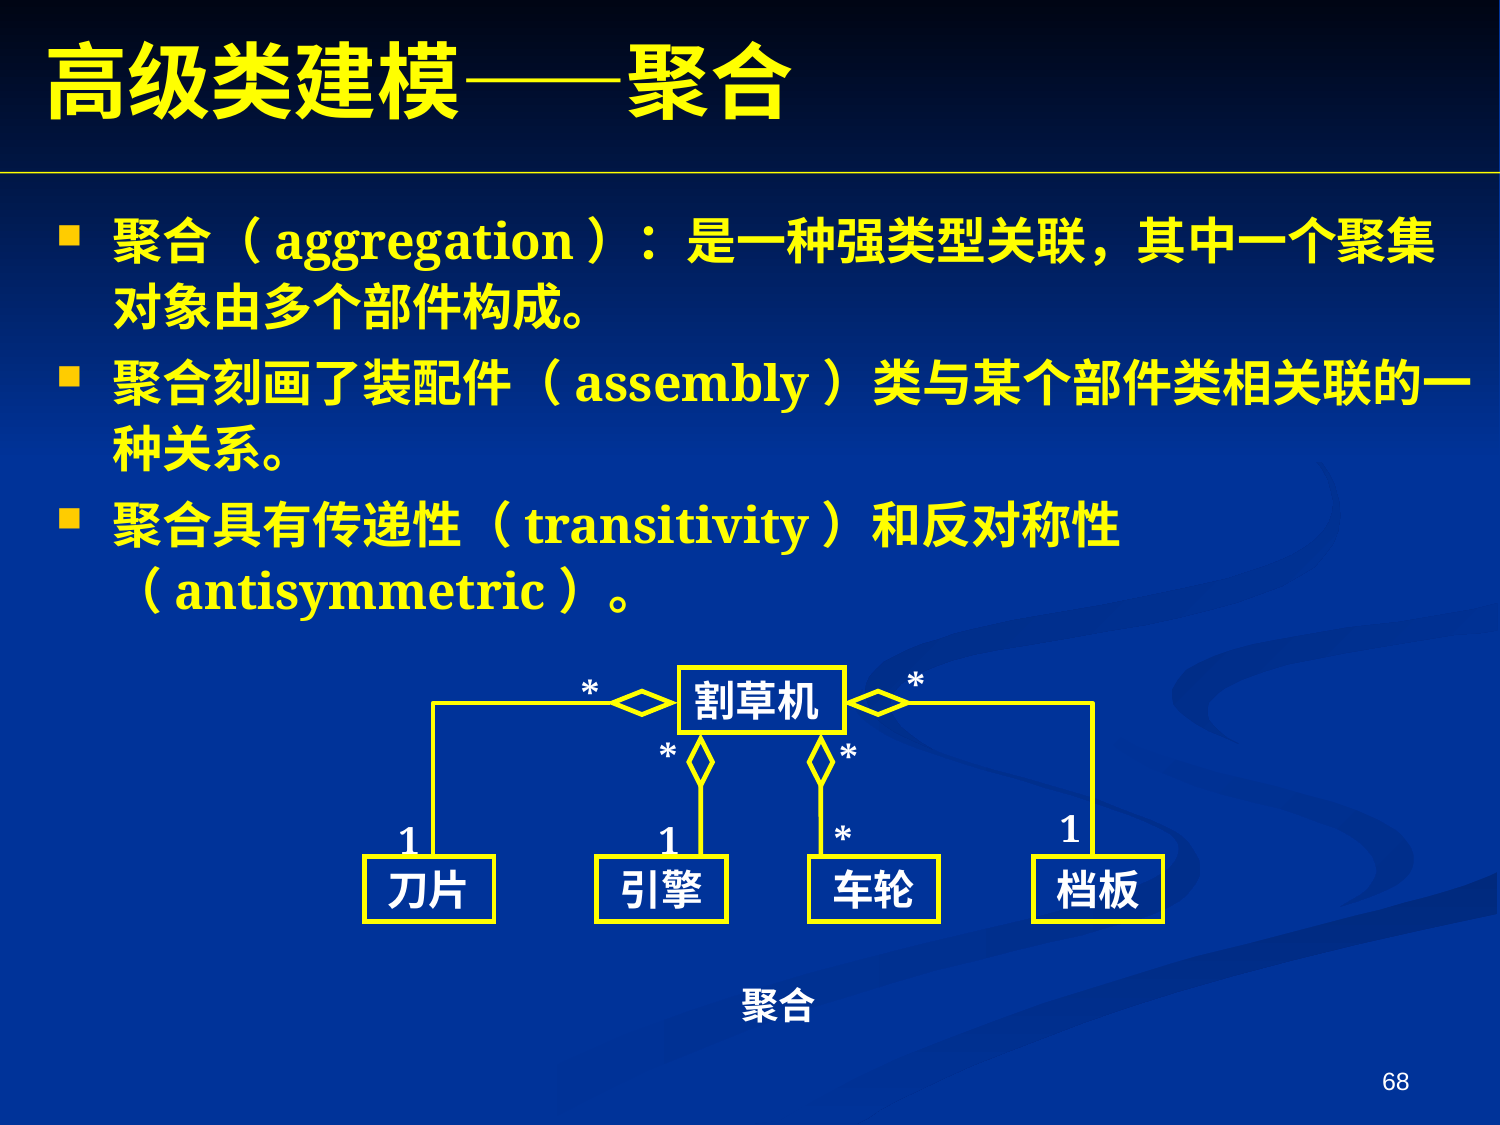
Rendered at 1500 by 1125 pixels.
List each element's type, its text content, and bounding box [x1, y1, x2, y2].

list 聚合（aggregation）：是一种强类型关联，其中一个聚集对象由多个部件构成。 聚合刻画了装配件（assembly）类与某个部件类相关联的一种关系。 聚合具有传递性（transitivity）和反对称性（antisymmetric）。 [40, 196, 1495, 669]
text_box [364, 655, 1164, 1036]
text_box 高级类建模——聚合 [29, 21, 1380, 138]
slide_number 68 [1074, 1024, 1426, 1104]
